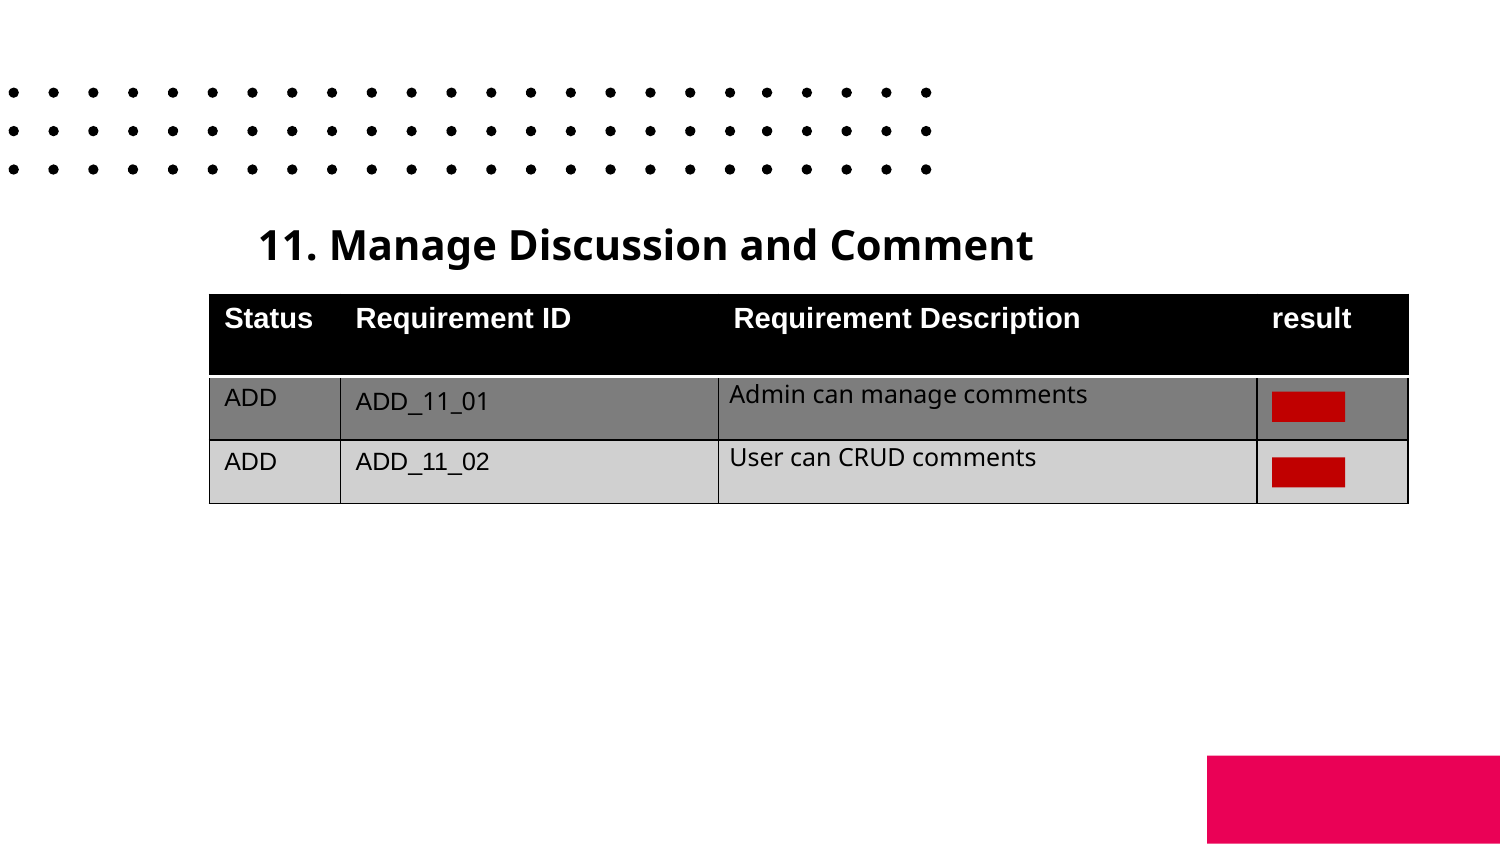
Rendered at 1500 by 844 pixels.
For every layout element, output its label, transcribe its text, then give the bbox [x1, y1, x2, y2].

table_header Requirement Description [719, 295, 1256, 375]
table_cell Admin can manage comments [719, 378, 1256, 439]
table_cell ADD_11_02 [341, 441, 718, 503]
title 11. Manage Discussion and Comment [243, 192, 1134, 294]
table_cell [1258, 378, 1407, 439]
table_cell [1258, 441, 1407, 503]
table_cell User can CRUD comments [719, 441, 1256, 503]
table_header result [1258, 295, 1407, 375]
table_cell ADD [210, 378, 340, 439]
table_cell ADD_11_01 [341, 378, 718, 439]
text_box [1270, 389, 1347, 424]
table_header Requirement ID [341, 295, 718, 375]
text_box [1270, 455, 1347, 490]
table_cell ADD [210, 441, 340, 503]
table_header Status [210, 295, 340, 375]
